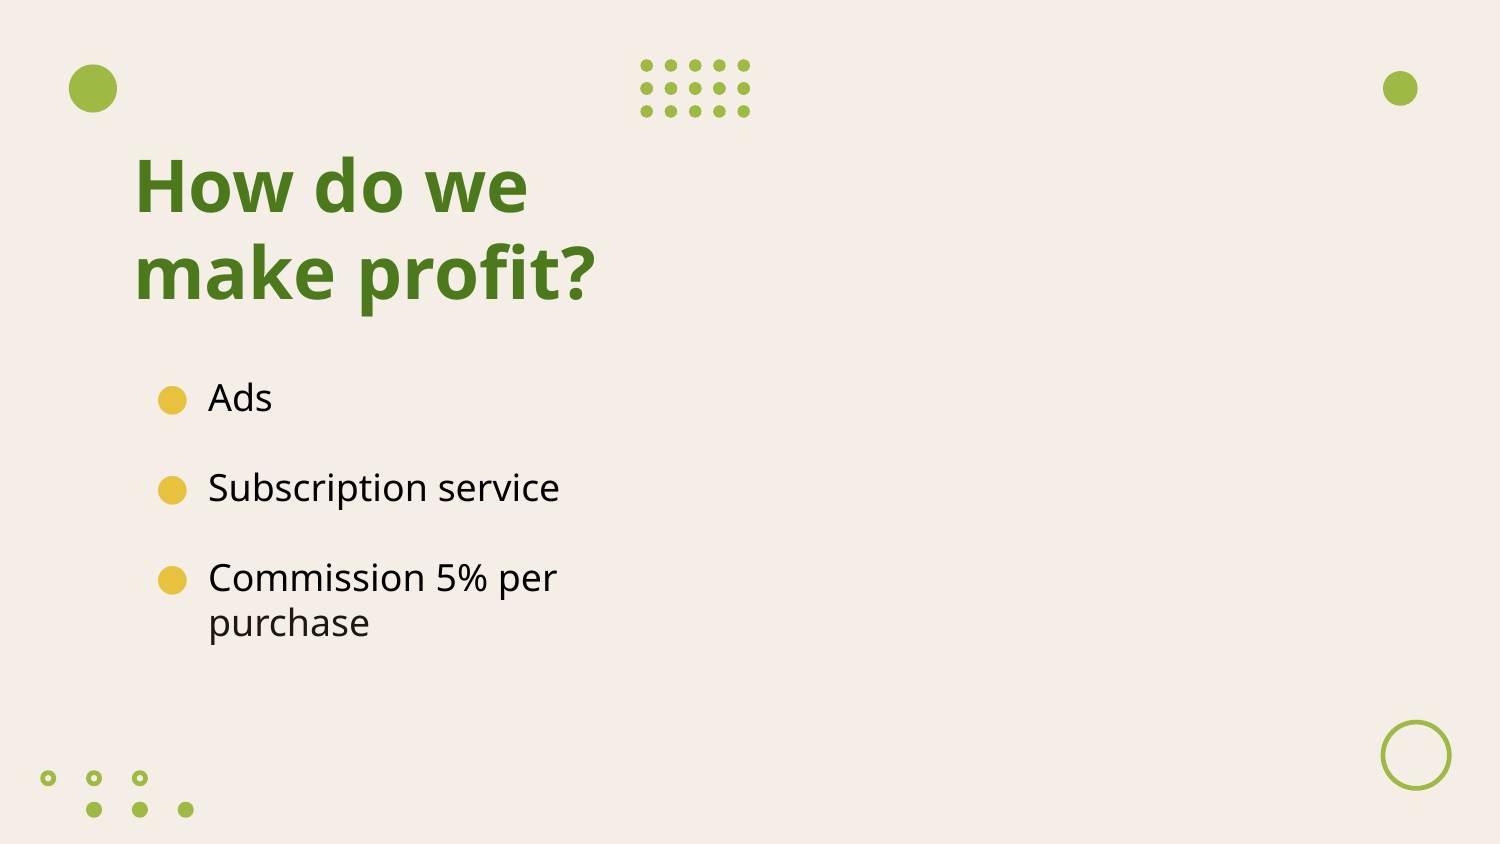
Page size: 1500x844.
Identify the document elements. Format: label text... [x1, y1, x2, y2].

title How do we make profit? [118, 179, 723, 274]
list Ads Subscription service Commission 5% per purchase [118, 315, 723, 675]
